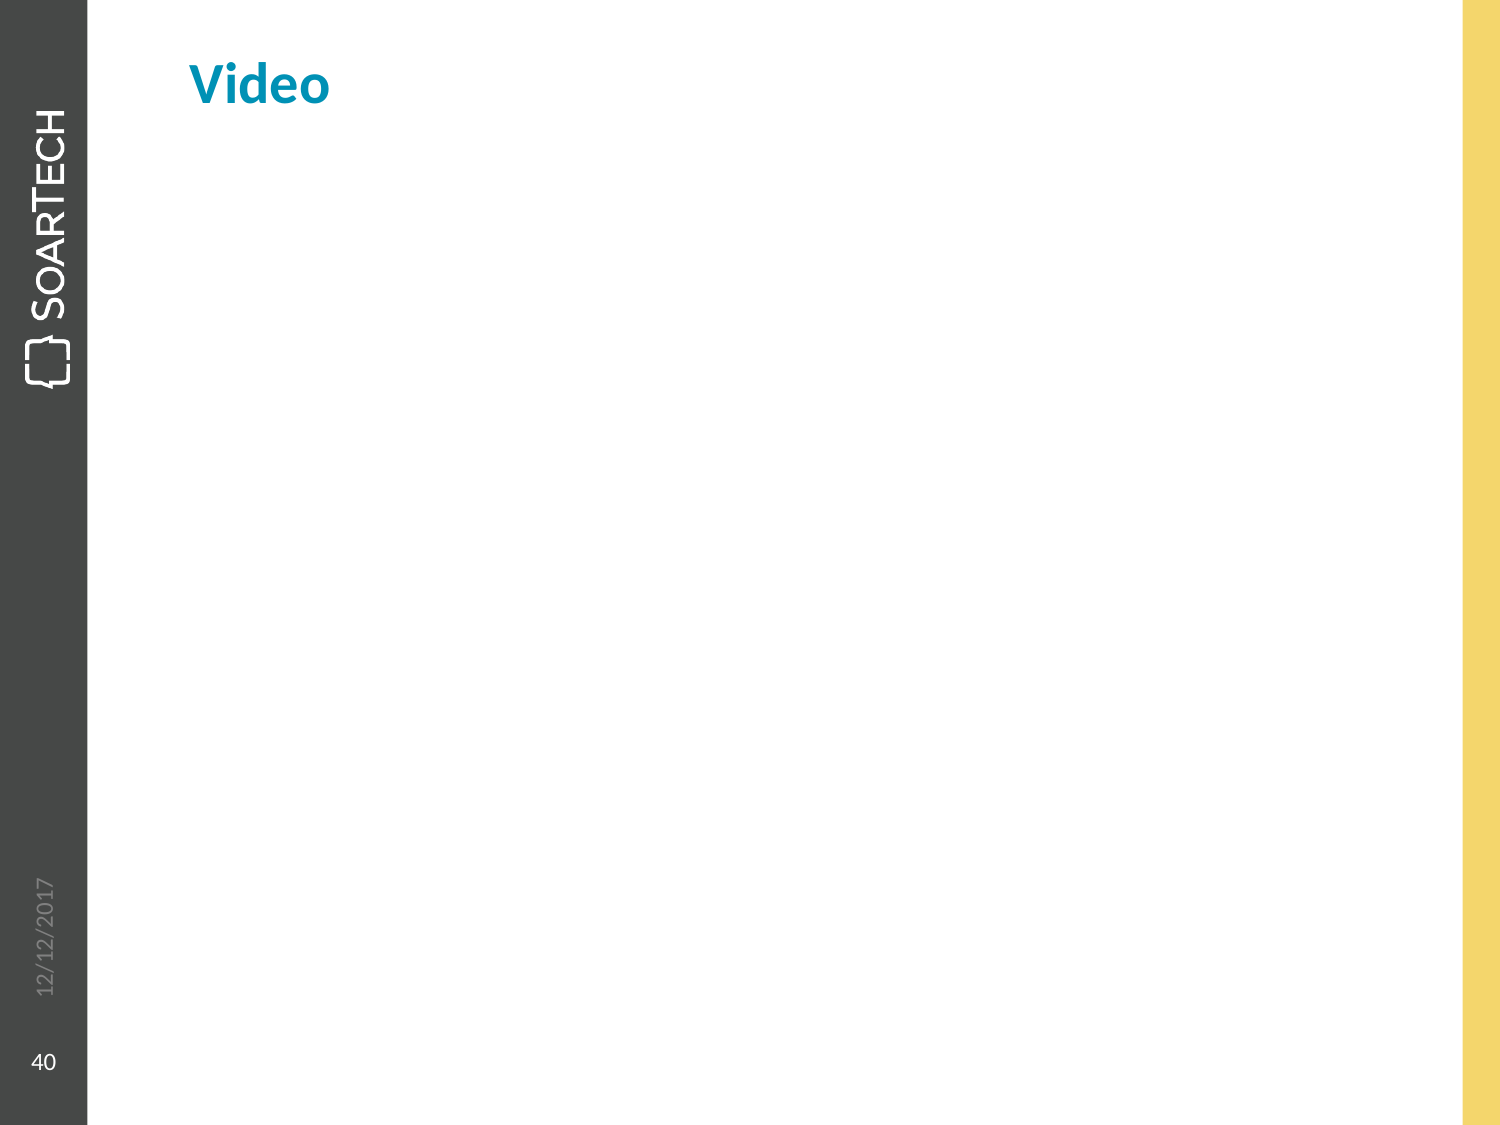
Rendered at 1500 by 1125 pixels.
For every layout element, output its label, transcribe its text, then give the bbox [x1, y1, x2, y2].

title Video [174, 37, 1388, 138]
picture [25, 111, 70, 389]
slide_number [20, 862, 71, 1026]
slide_number 40 [0, 1037, 88, 1088]
